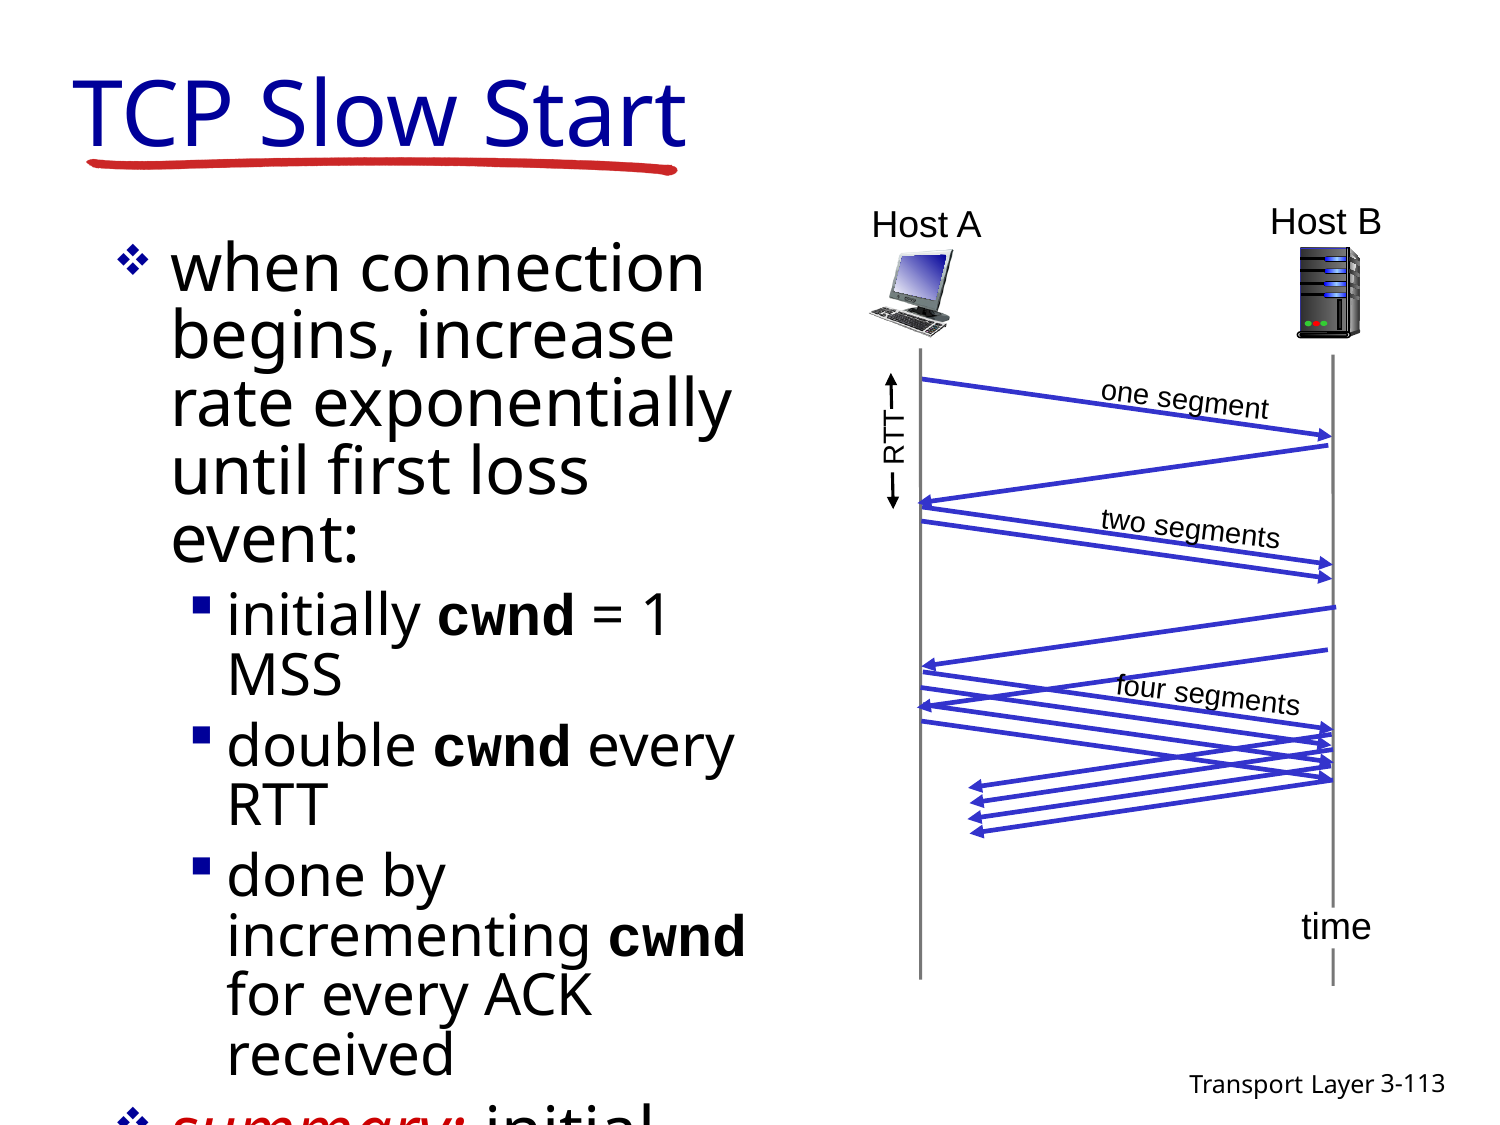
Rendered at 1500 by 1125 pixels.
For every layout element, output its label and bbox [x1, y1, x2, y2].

title [57, 24, 1333, 196]
footer [914, 1057, 1390, 1105]
slide_number [1365, 1060, 1477, 1106]
text_box [1255, 189, 1398, 338]
list [98, 229, 796, 992]
picture [83, 151, 684, 181]
text_box [867, 372, 917, 510]
text_box [848, 192, 997, 345]
text_box [916, 348, 1388, 986]
